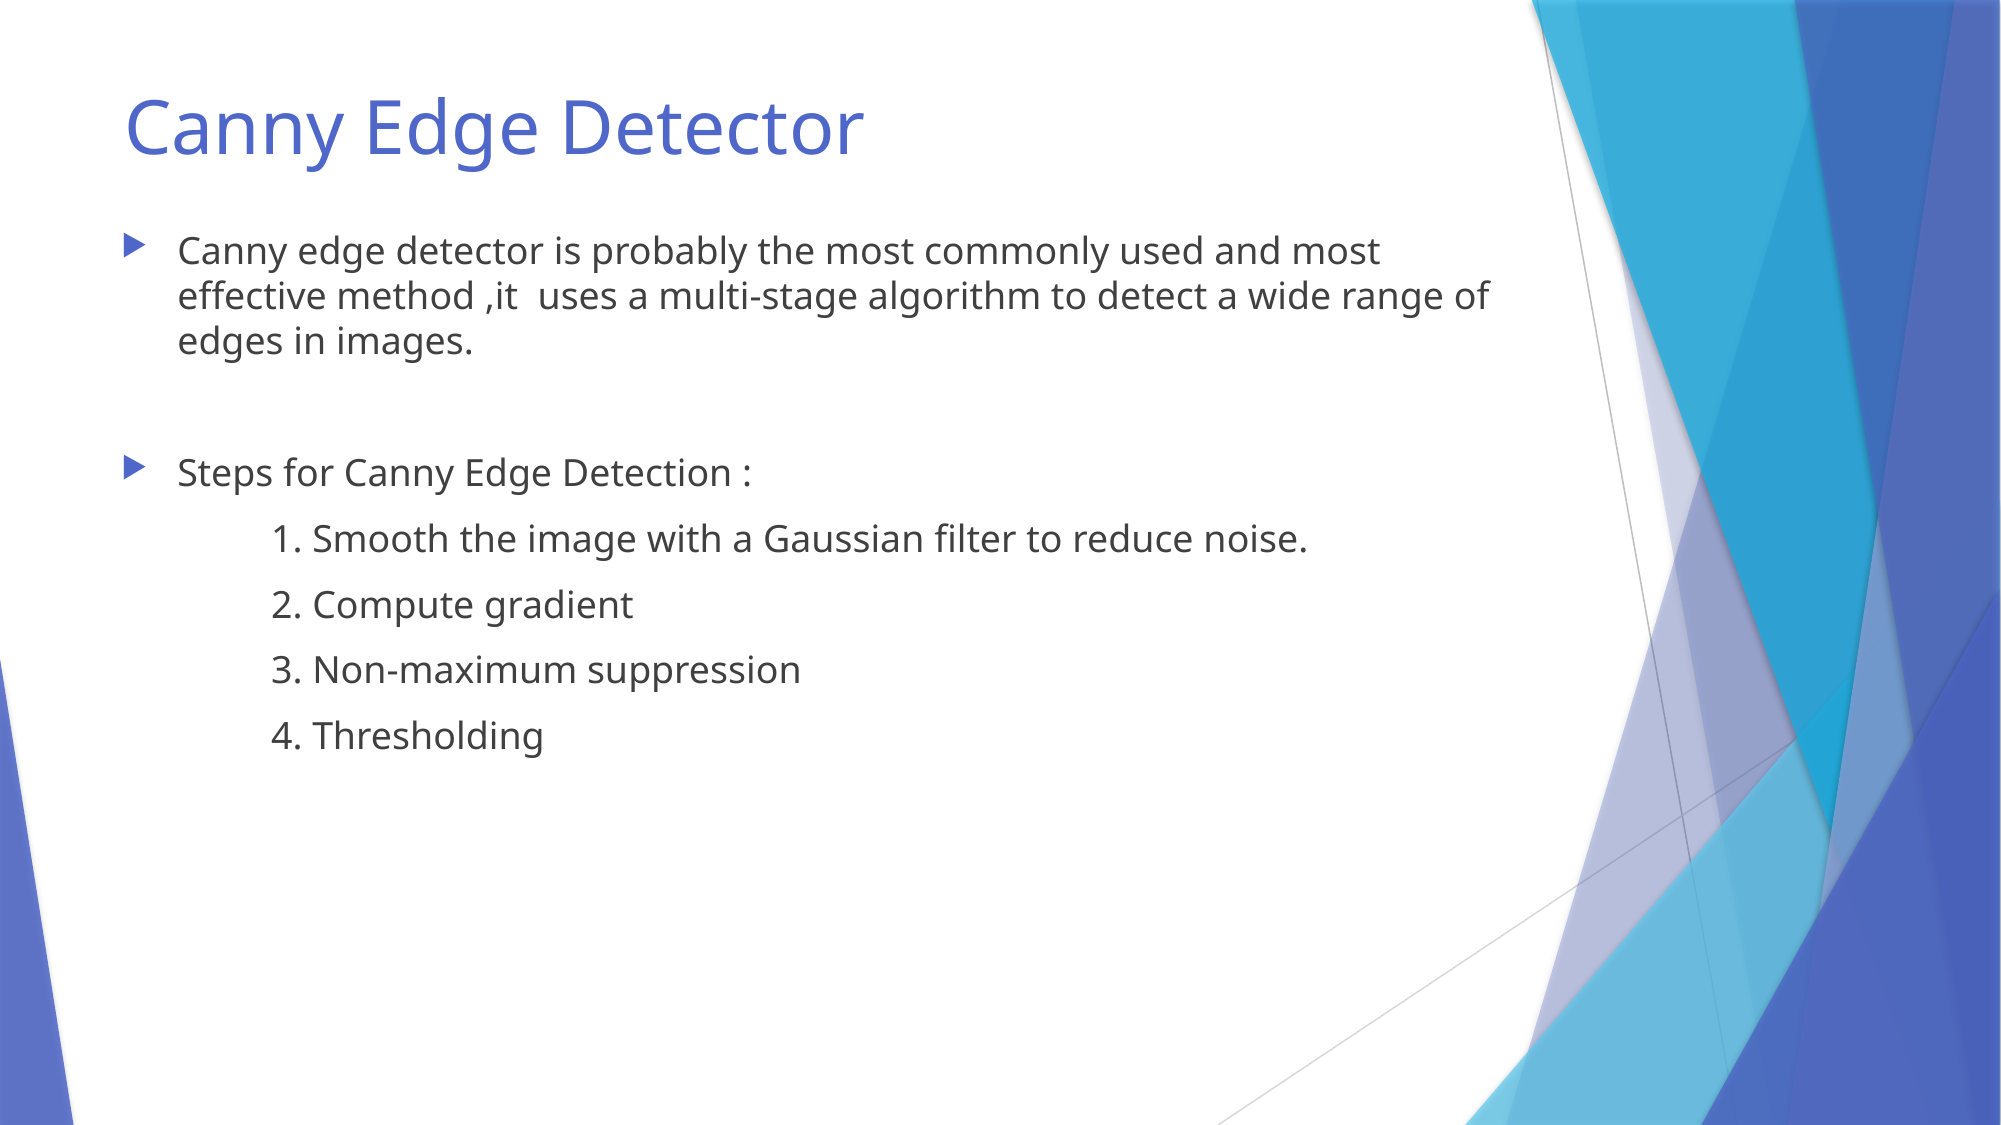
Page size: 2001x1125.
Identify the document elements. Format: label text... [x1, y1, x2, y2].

list Canny edge detector is probably the most commonly used and most effective method ,it uses a multi-stage algorithm to detect a wide range of edges in images. Steps for Canny Edge Detection : 1. Smooth the image with a Gaussian filter to reduce noise. 2. Compute gradient 3. Non-maximum suppression 4. Thresholding [106, 219, 1517, 874]
title Canny Edge Detector [109, 71, 1520, 289]
